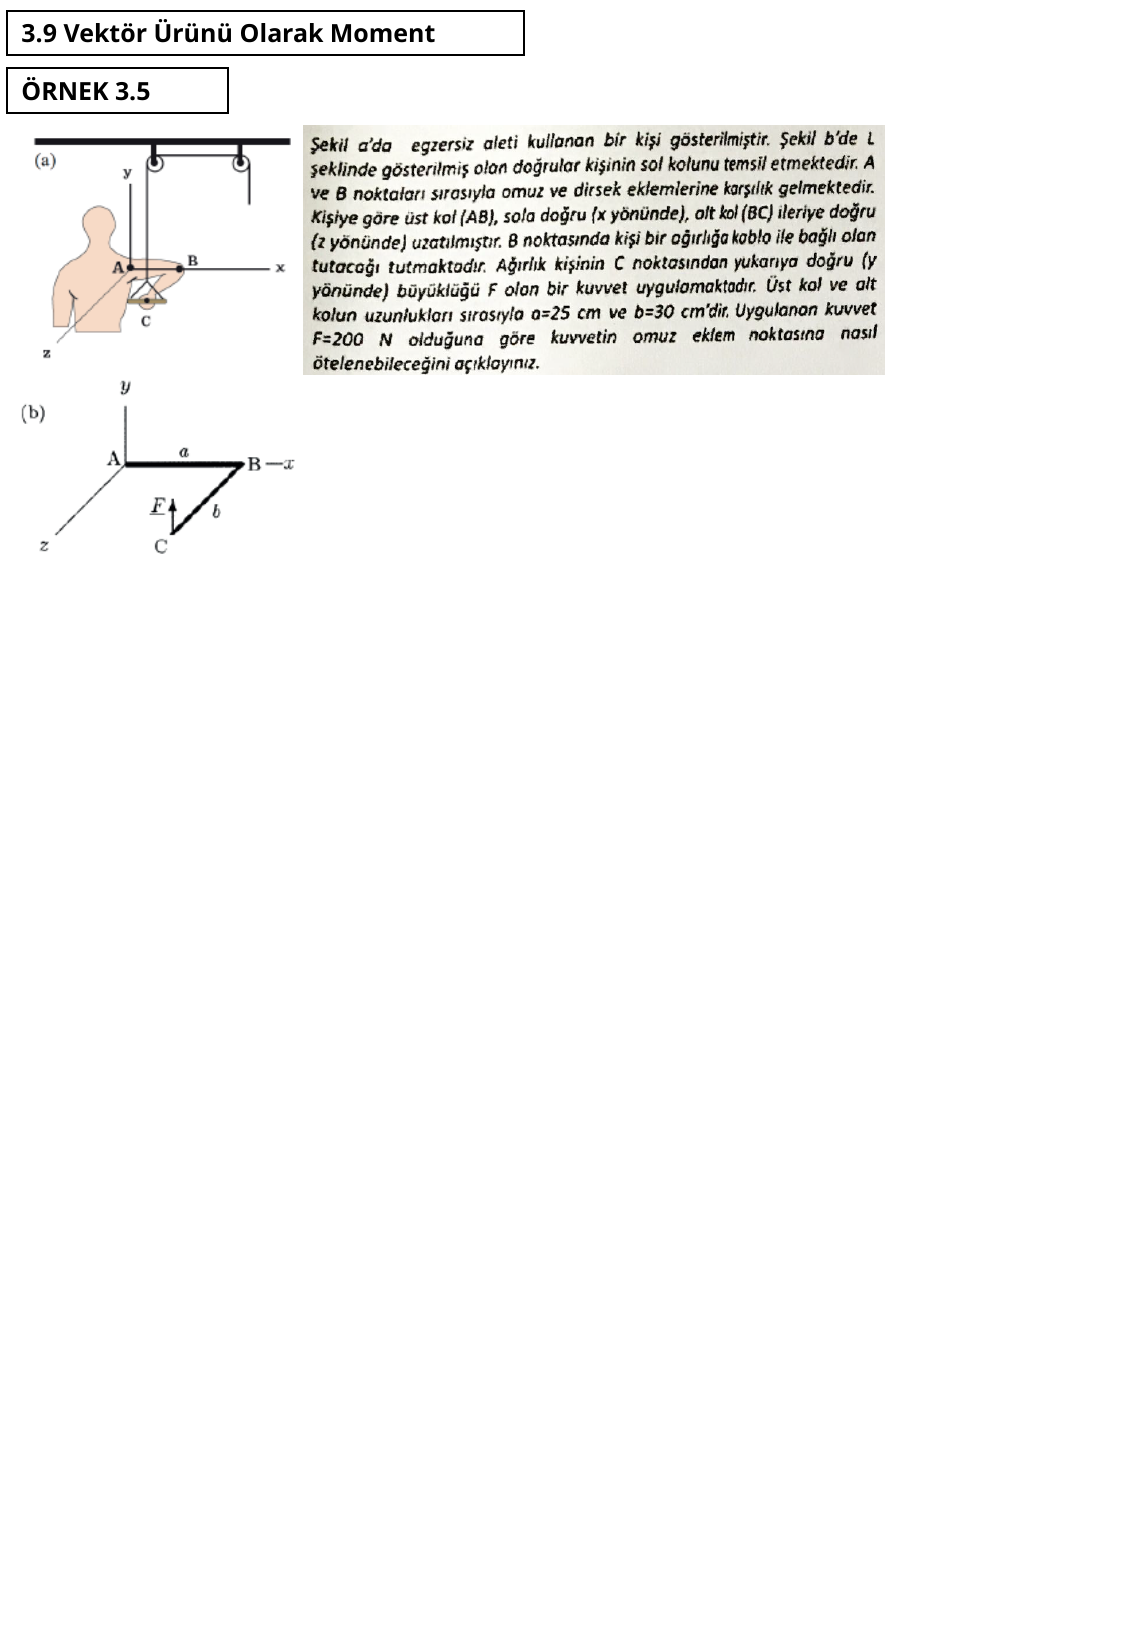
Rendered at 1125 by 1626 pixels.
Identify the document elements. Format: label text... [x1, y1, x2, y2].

text_box ÖRNEK 3.5 [6, 67, 229, 114]
picture [6, 125, 885, 570]
text_box 3.9 Vektör Ürünü Olarak Moment [6, 10, 525, 56]
